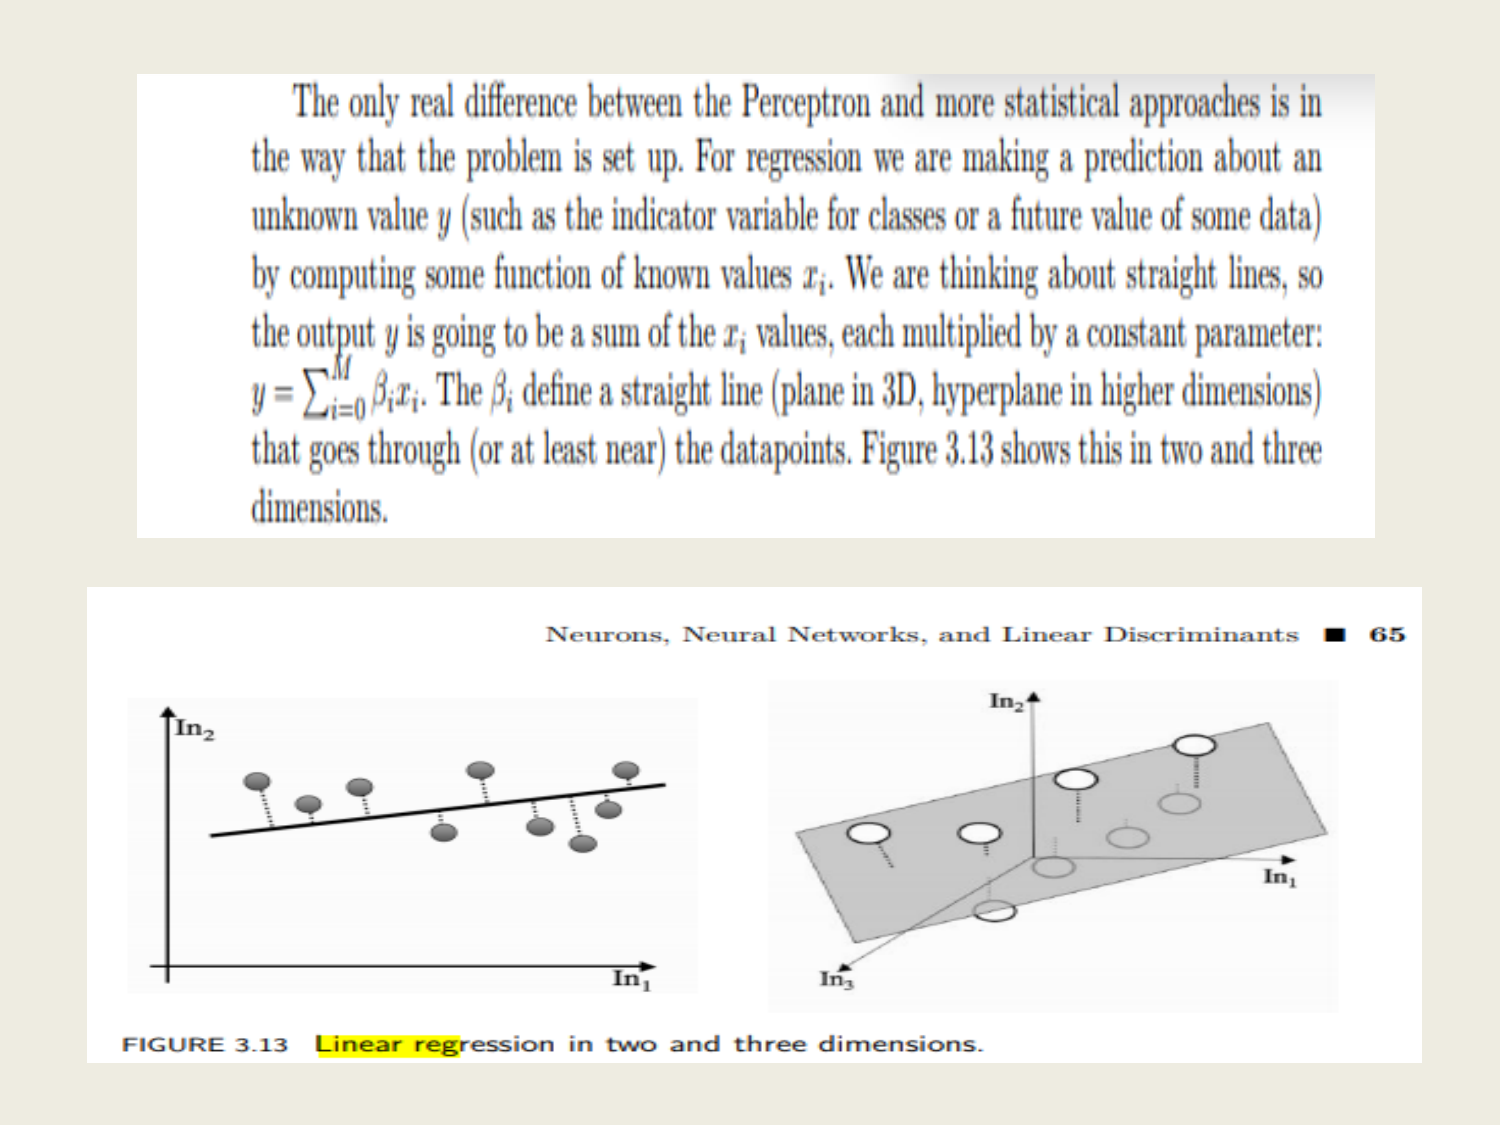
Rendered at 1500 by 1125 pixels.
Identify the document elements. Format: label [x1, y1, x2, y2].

picture [137, 74, 1376, 538]
picture [87, 587, 1423, 1063]
